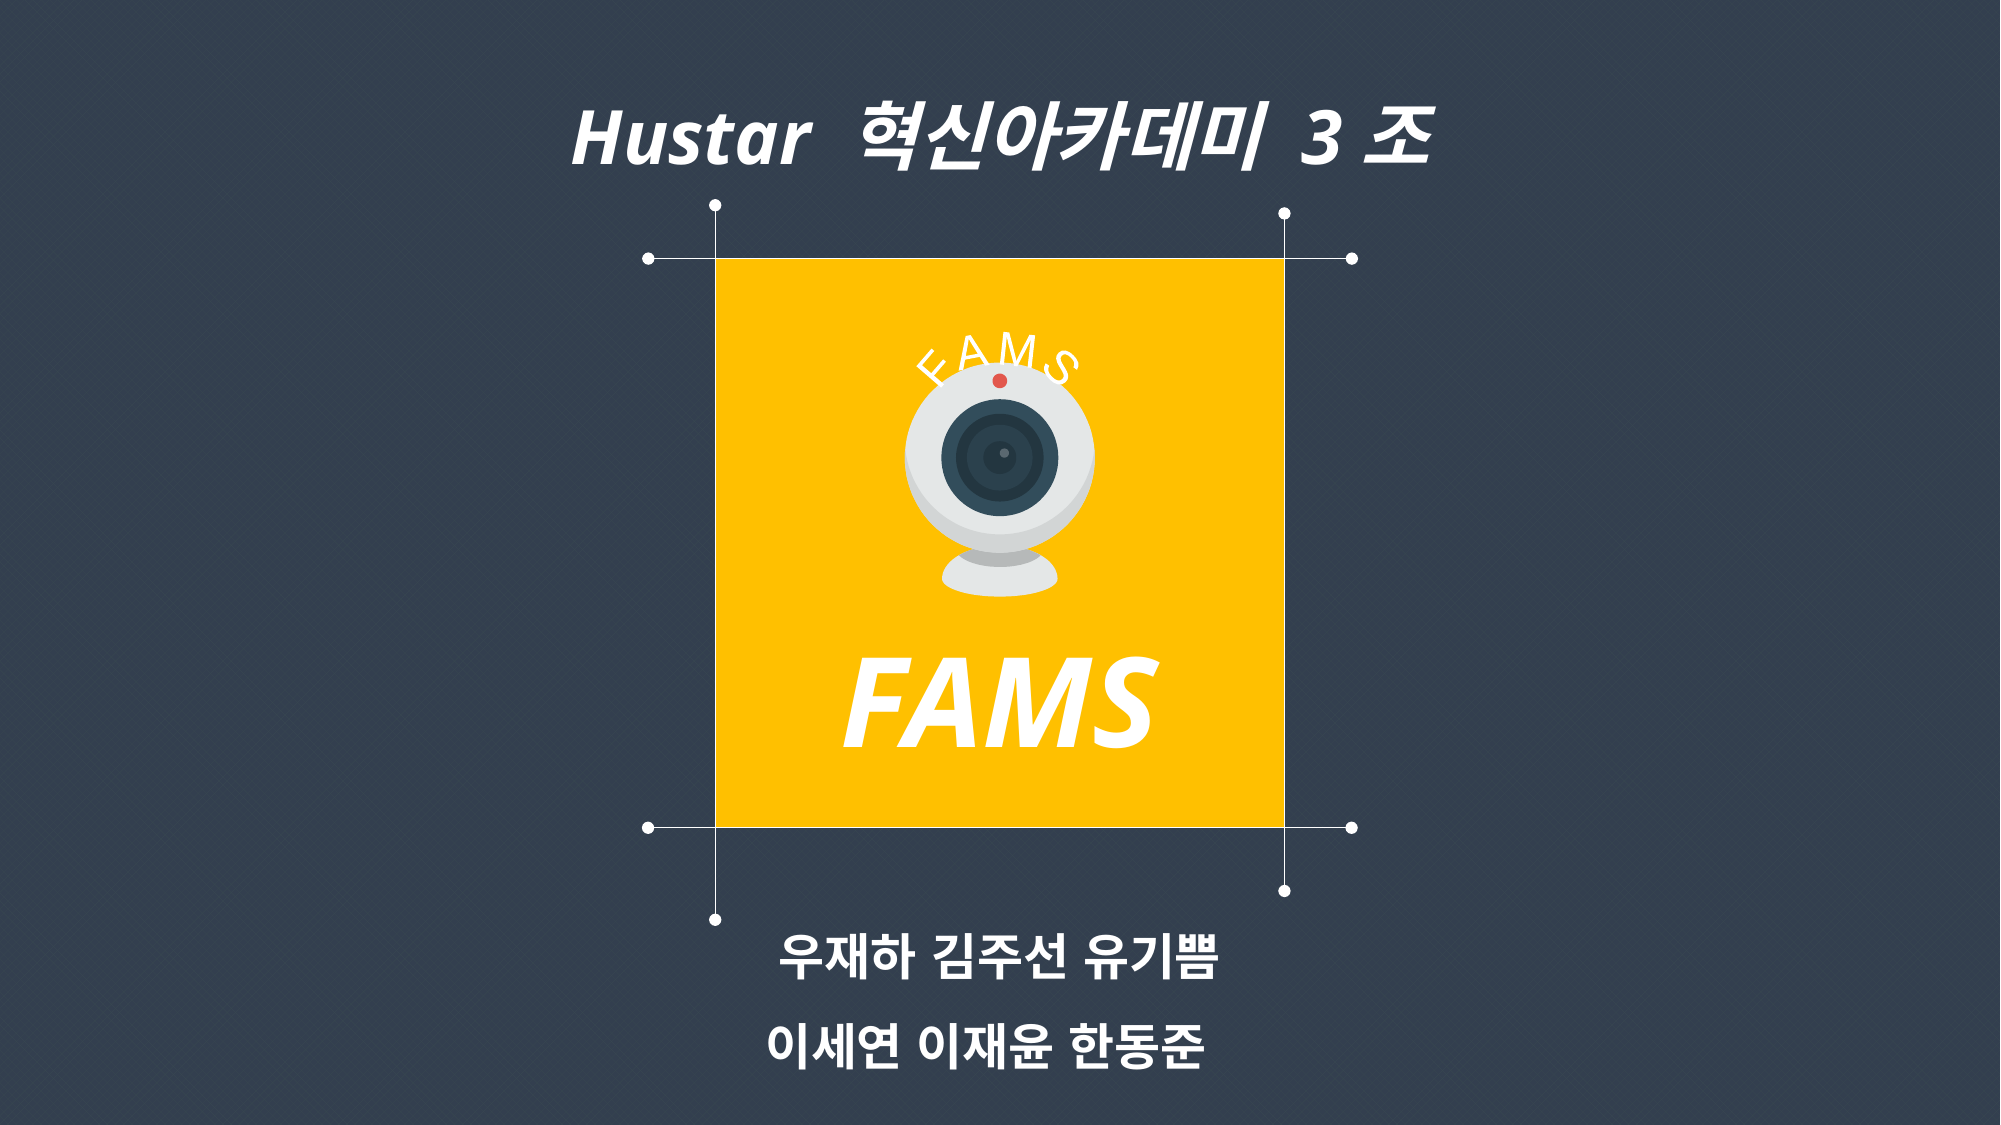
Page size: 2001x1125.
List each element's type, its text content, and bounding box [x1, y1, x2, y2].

text_box 우재하 김주선 유기쁨 이세연 이재윤 한동준 [720, 887, 1280, 1083]
text_box Hustar 혁신아카데미 3조 [500, 81, 1500, 187]
text_box FAMS [723, 614, 1276, 780]
text_box [716, 259, 1284, 827]
text_box [0, 0, 2000, 1125]
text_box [904, 348, 1095, 597]
